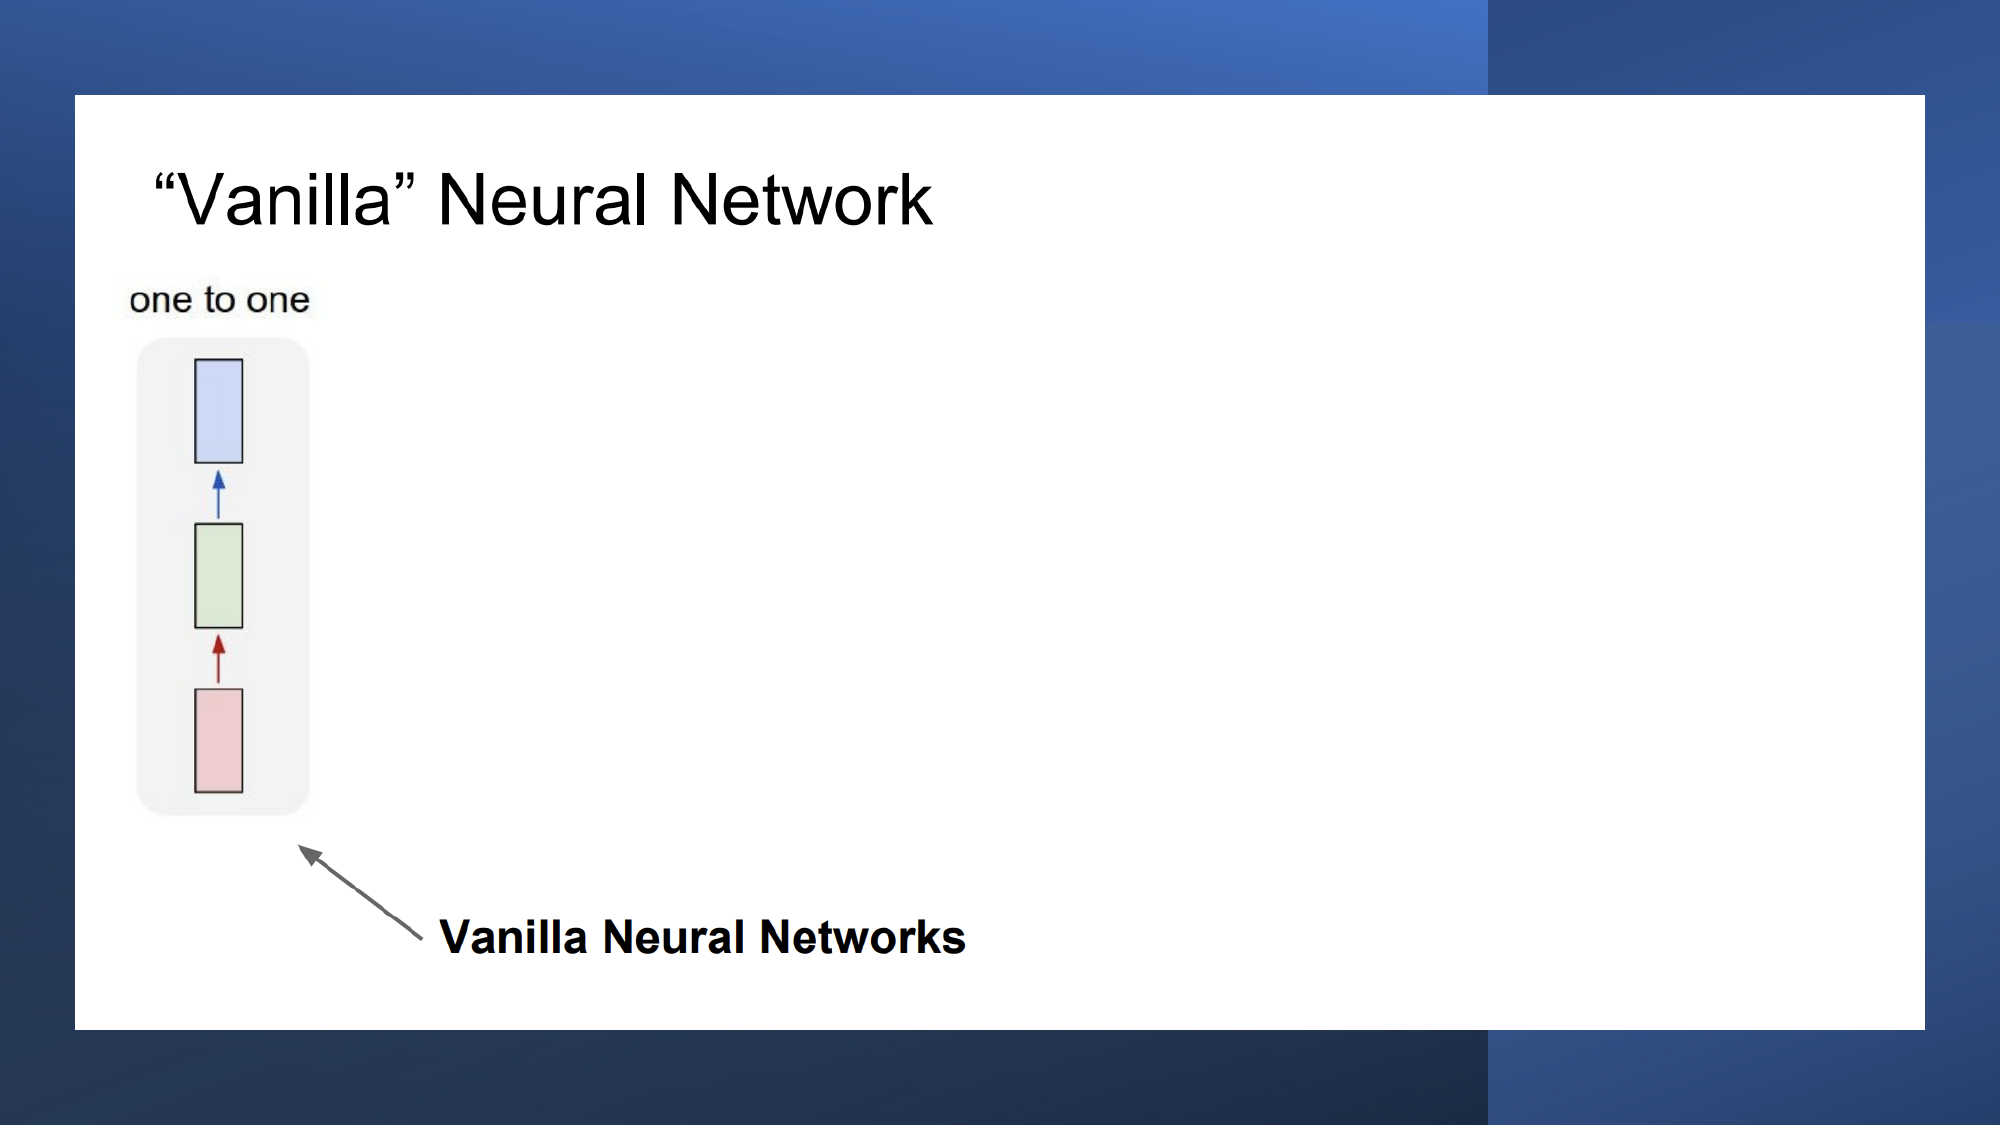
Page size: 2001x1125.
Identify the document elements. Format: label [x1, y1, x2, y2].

text_box [0, 321, 2000, 1125]
picture [74, 95, 1925, 1030]
text_box [0, 0, 1489, 321]
text_box [1489, 0, 2000, 321]
